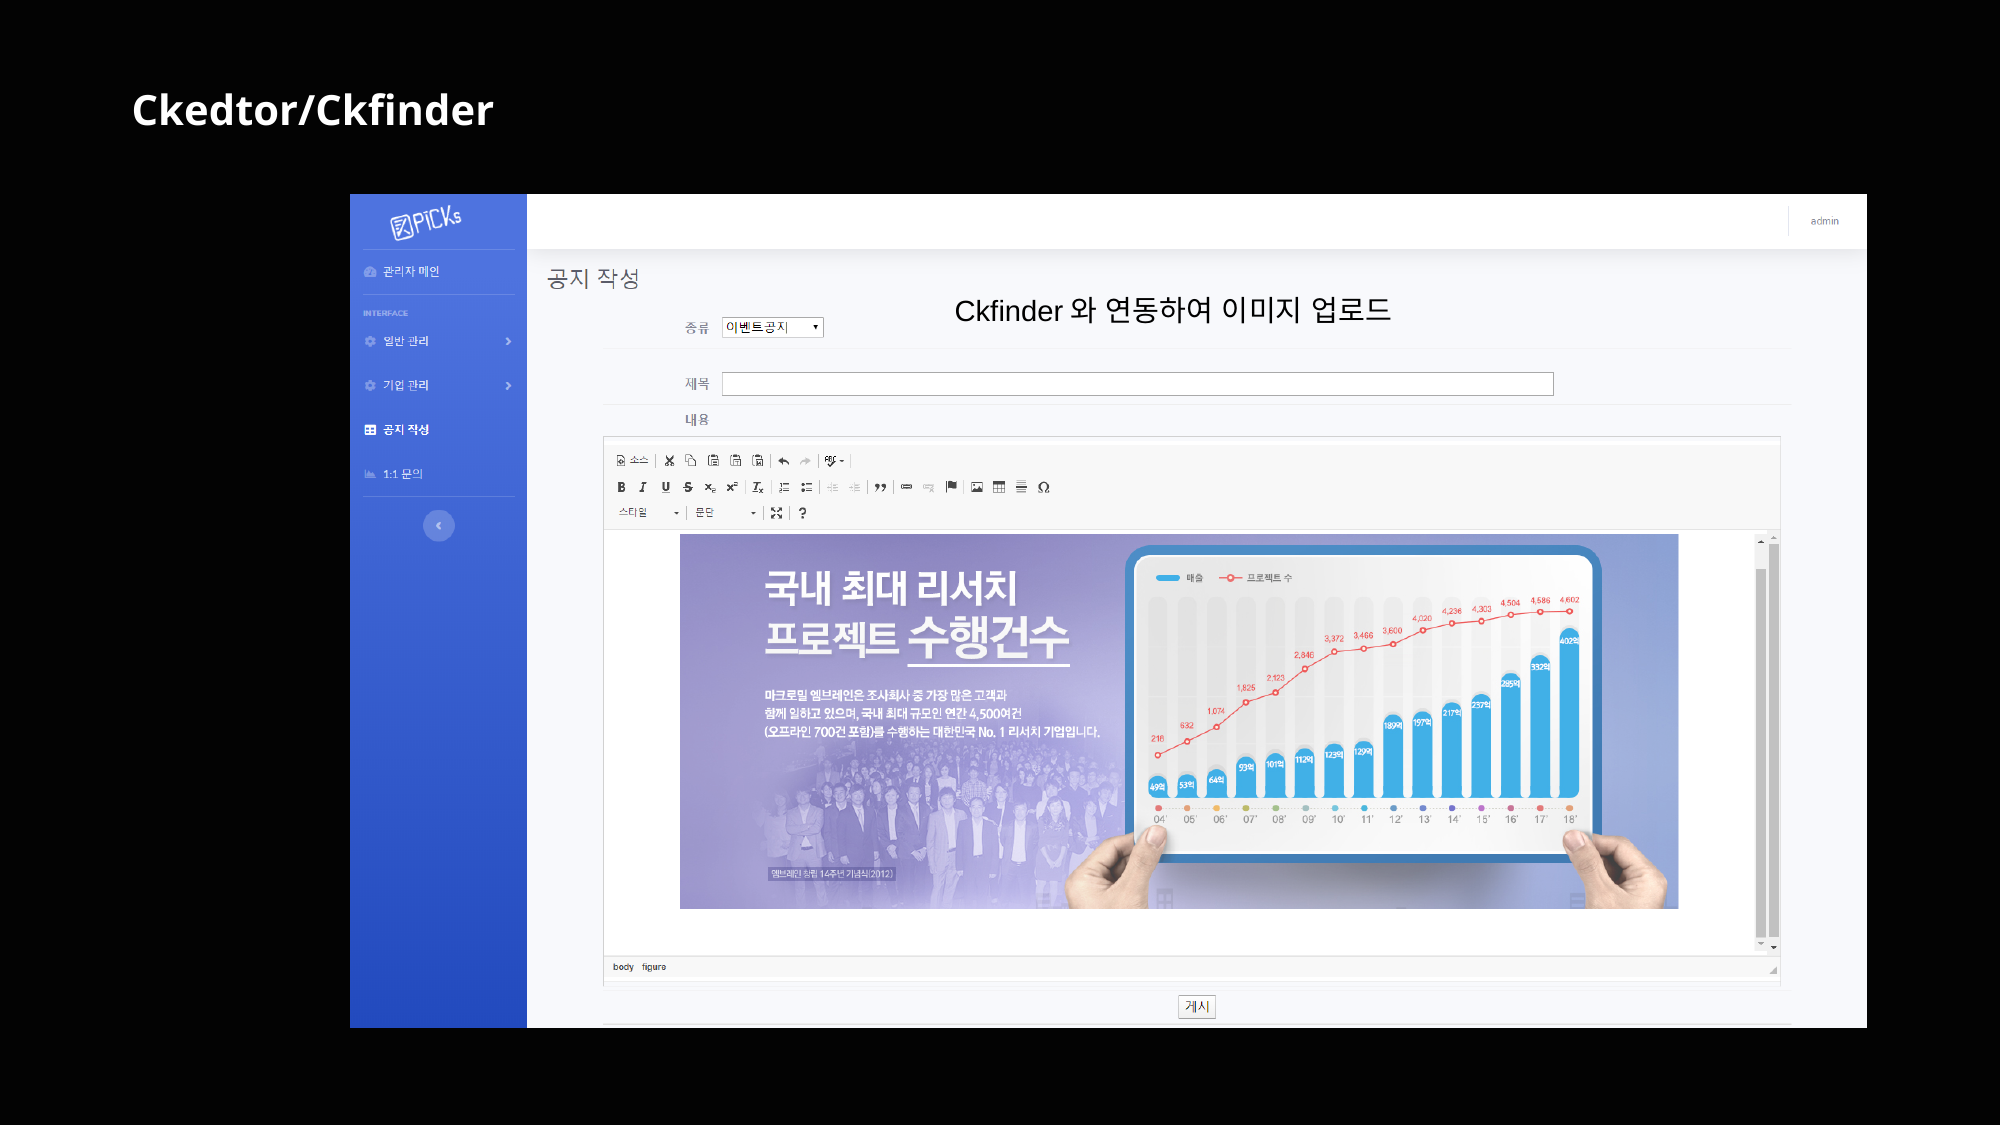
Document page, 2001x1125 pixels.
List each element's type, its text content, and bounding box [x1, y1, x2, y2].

picture [350, 194, 1867, 1028]
text_box Ckedtor/Ckfinder [116, 75, 550, 142]
